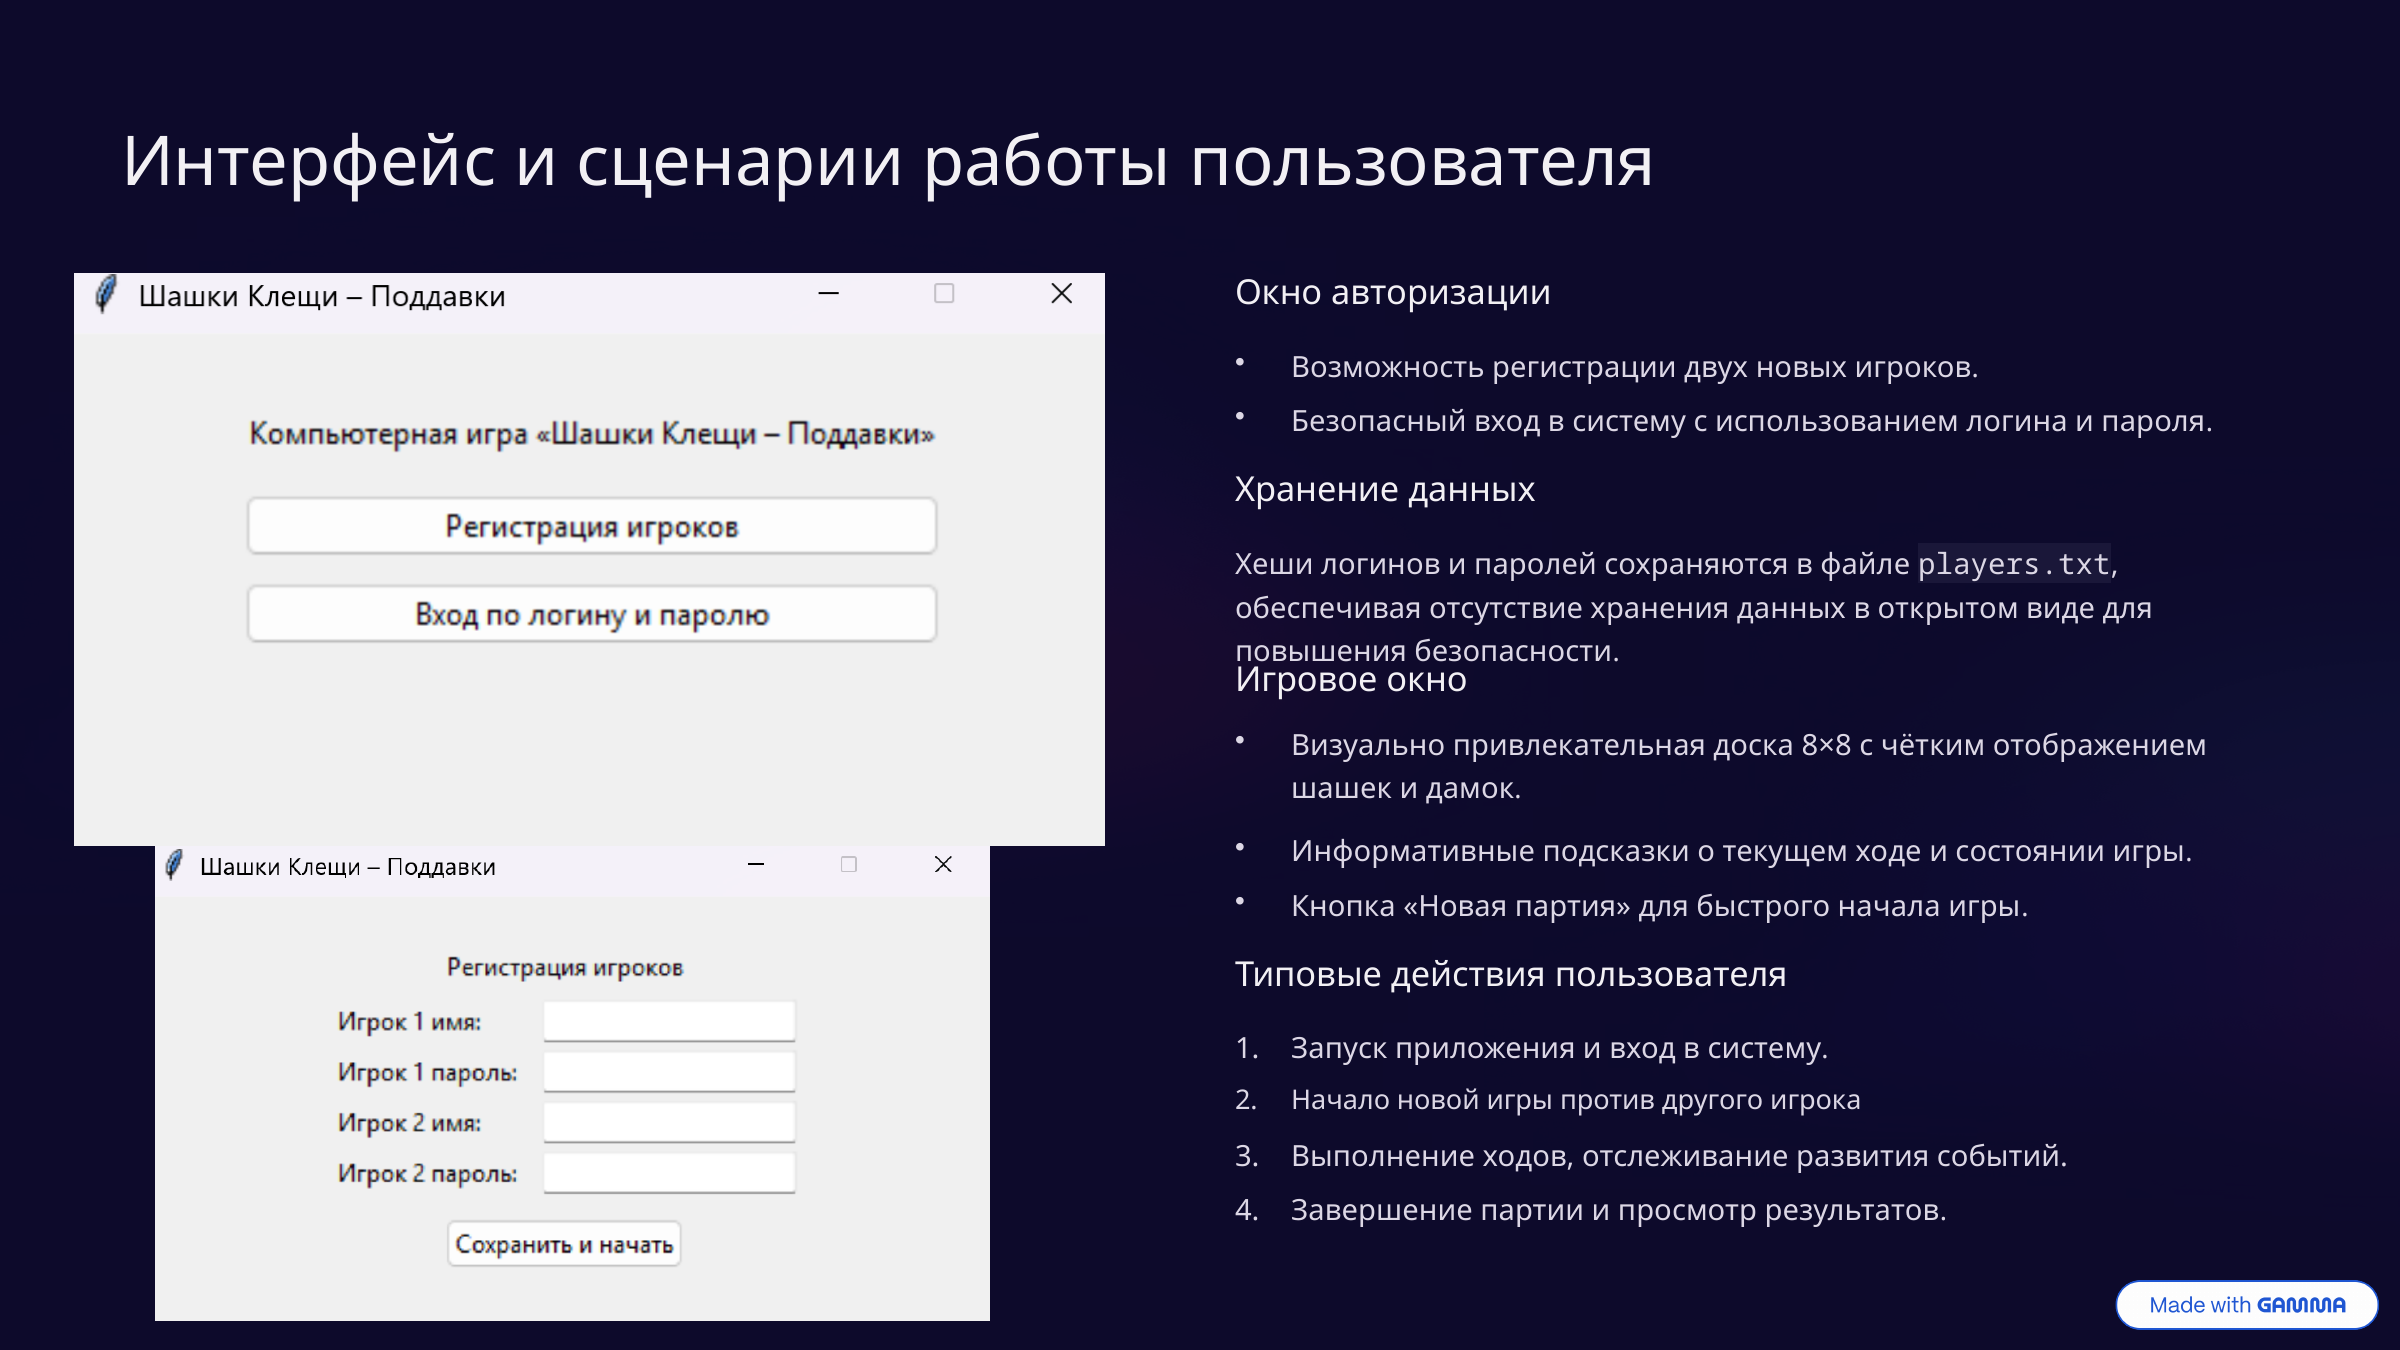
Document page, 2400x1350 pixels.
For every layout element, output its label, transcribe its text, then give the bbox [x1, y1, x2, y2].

text_box Начало новой игры против другого игрока [1234, 1070, 2281, 1116]
text_box Кнопка «Новая партия» для быстрого начала игры. [1234, 878, 2281, 923]
picture [74, 273, 1105, 1321]
text_box Выполнение ходов, отслеживание развития событий. [1234, 1128, 2281, 1174]
text_box Хранение данных [1235, 465, 1581, 509]
text_box Визуально привлекательная доска 8×8 с чётким отображением шашек и дамок. [1234, 716, 2281, 806]
text_box Запуск приложения и вход в систему. [1234, 1021, 2281, 1066]
text_box Безопасный вход в систему с использованием логина и пароля. [1234, 393, 2281, 438]
text_box Завершение партии и просмотр результатов. [1234, 1182, 2281, 1228]
text_box Окно авторизации [1235, 268, 1581, 312]
text_box Типовые действия пользователя [1235, 950, 1828, 994]
text_box Игровое окно [1235, 655, 1581, 699]
text_box Возможность регистрации двух новых игроков. [1234, 339, 2281, 384]
text_box Интерфейс и сценарии работы пользователя [121, 112, 1766, 200]
text_box Информативные подсказки о текущем ходе и состоянии игры. [1234, 823, 2281, 869]
picture [2106, 1271, 2389, 1339]
text_box Хеши логинов и паролей сохраняются в файле players.txt, обеспечивая отсутствие хранения данных в открытом виде для повышения безопасности. [1234, 536, 2281, 628]
